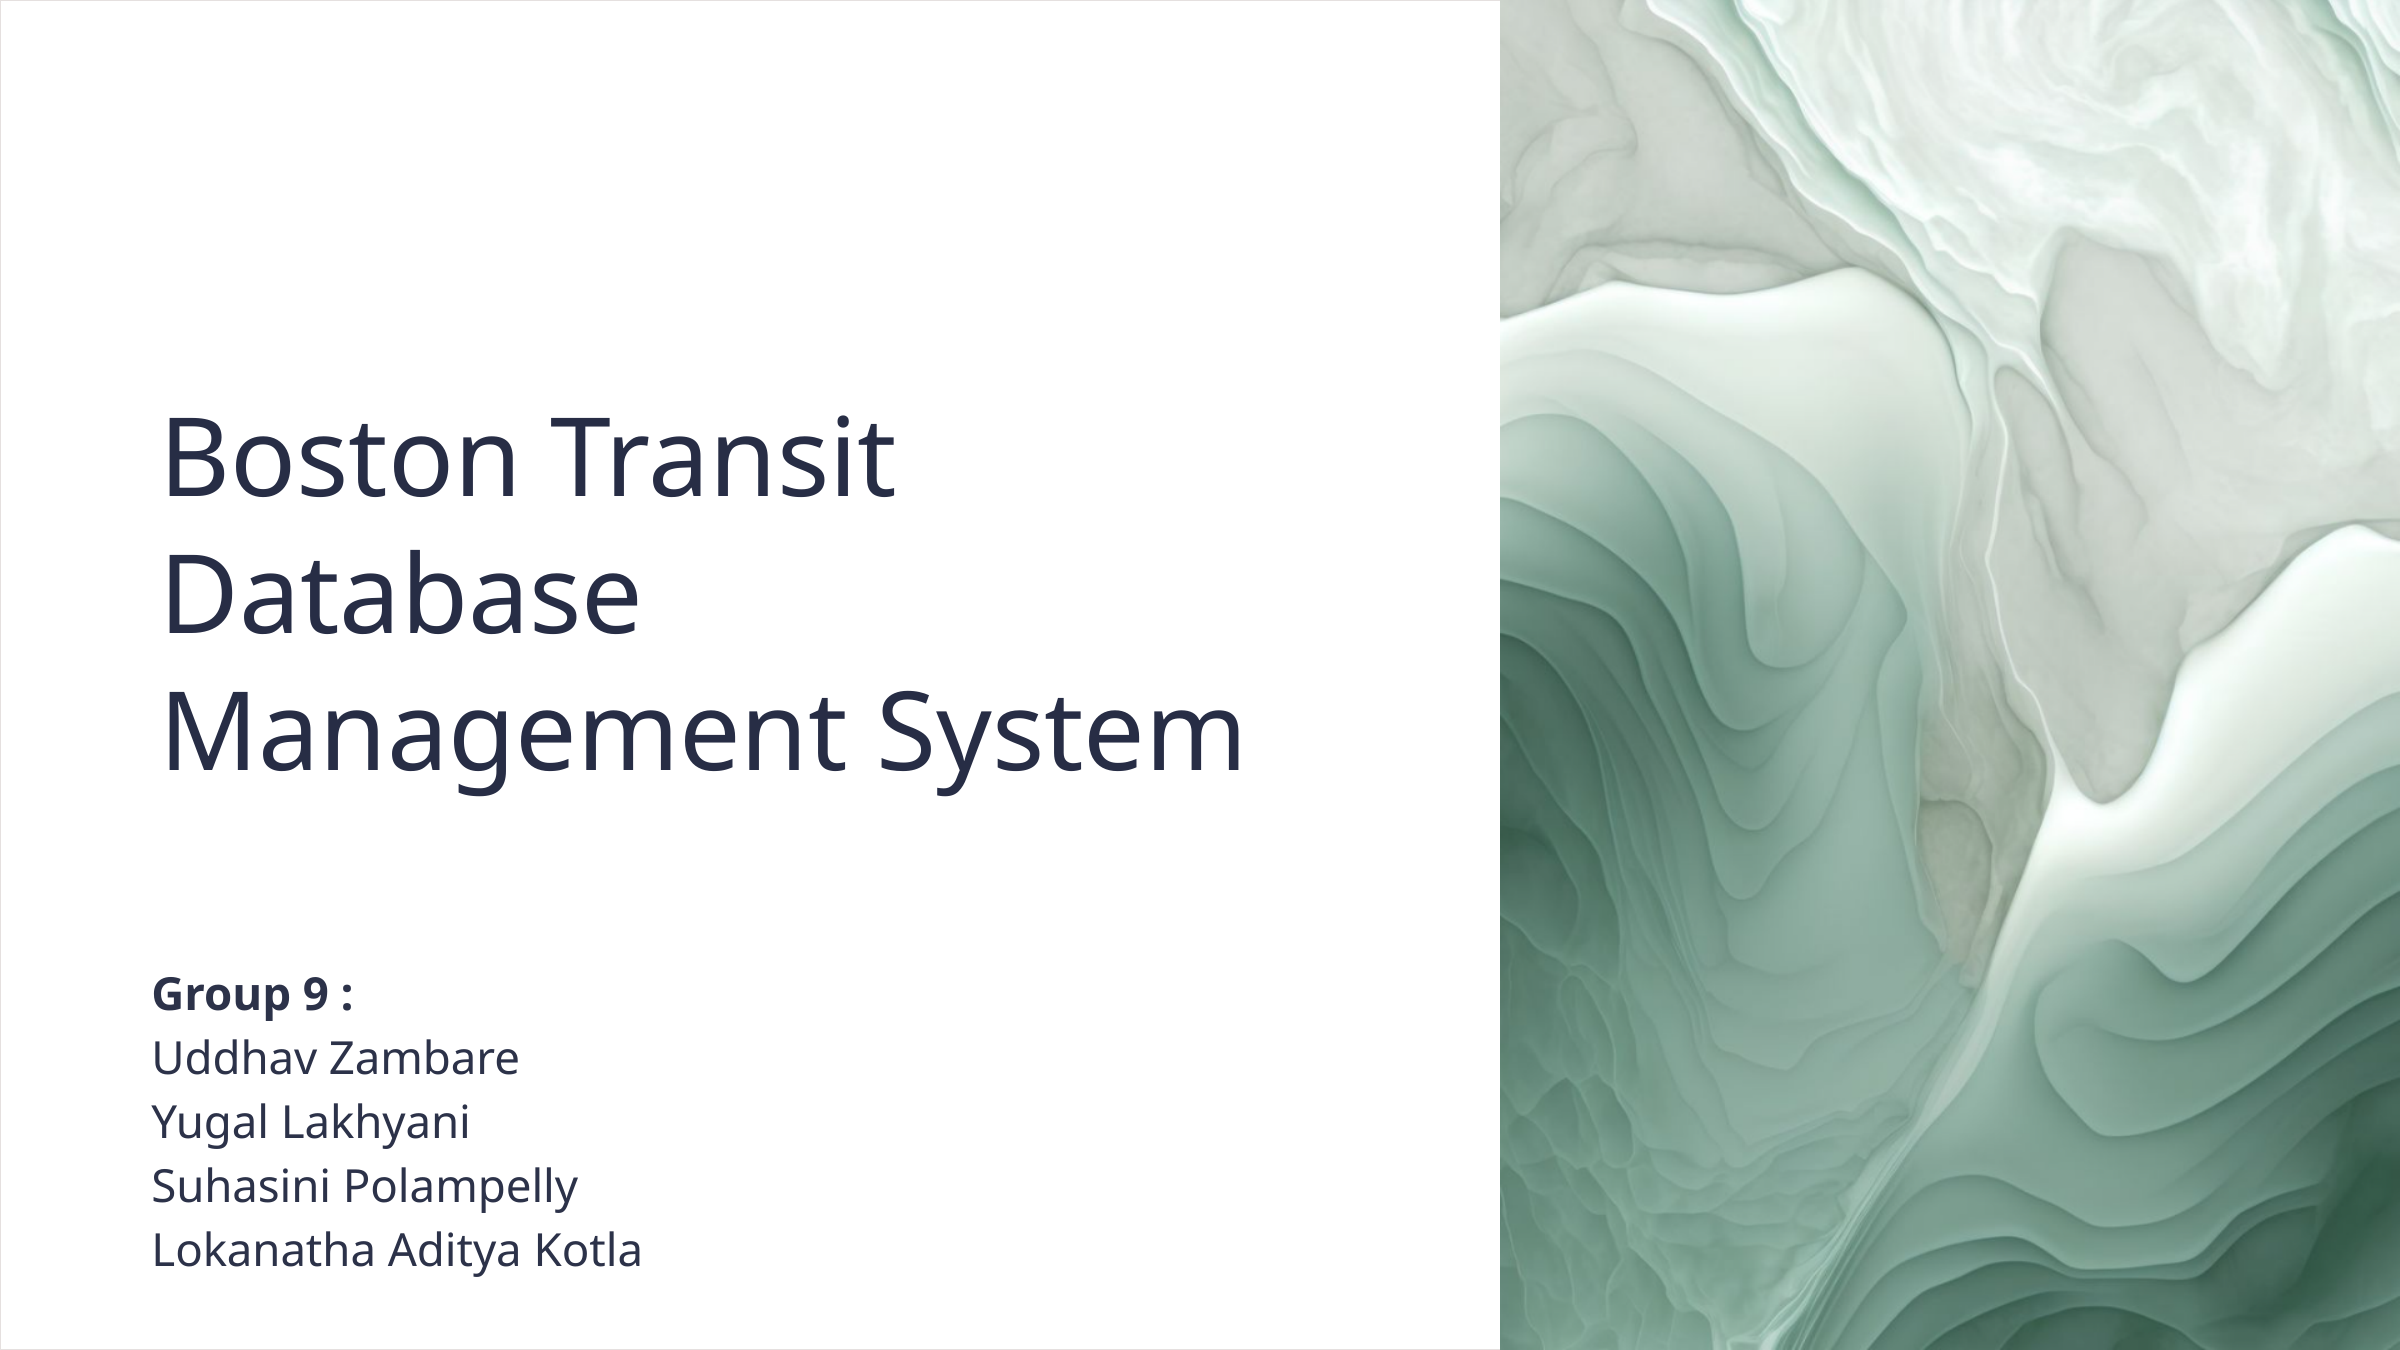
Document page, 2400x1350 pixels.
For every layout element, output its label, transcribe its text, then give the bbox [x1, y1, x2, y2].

text_box [136, 611, 1364, 962]
text_box Group 9 : Uddhav Zambare Yugal Lakhyani Suhasini Polampelly Lokanatha Aditya Kotla [136, 948, 663, 1274]
text_box Boston Transit Database Management System [144, 374, 1372, 648]
picture [1499, 0, 2400, 1350]
text_box [0, 0, 1499, 1350]
